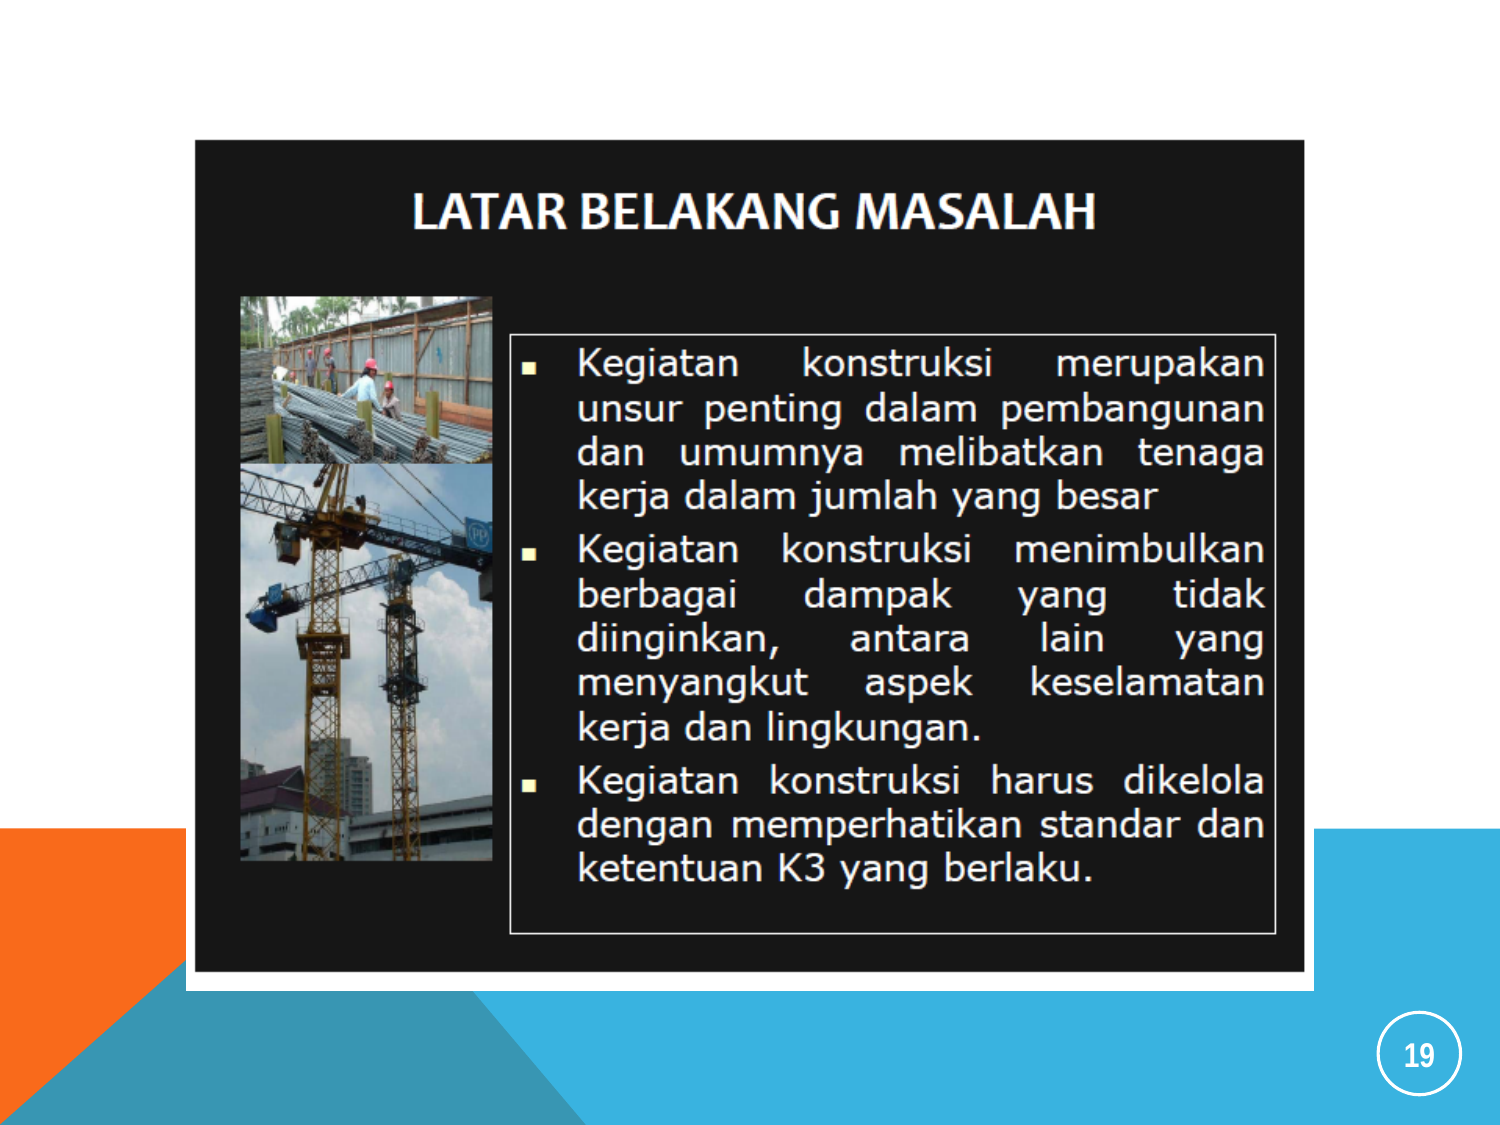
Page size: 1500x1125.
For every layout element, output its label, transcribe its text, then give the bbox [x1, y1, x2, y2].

picture [186, 134, 1314, 991]
slide_number 19 [1376, 1010, 1463, 1097]
